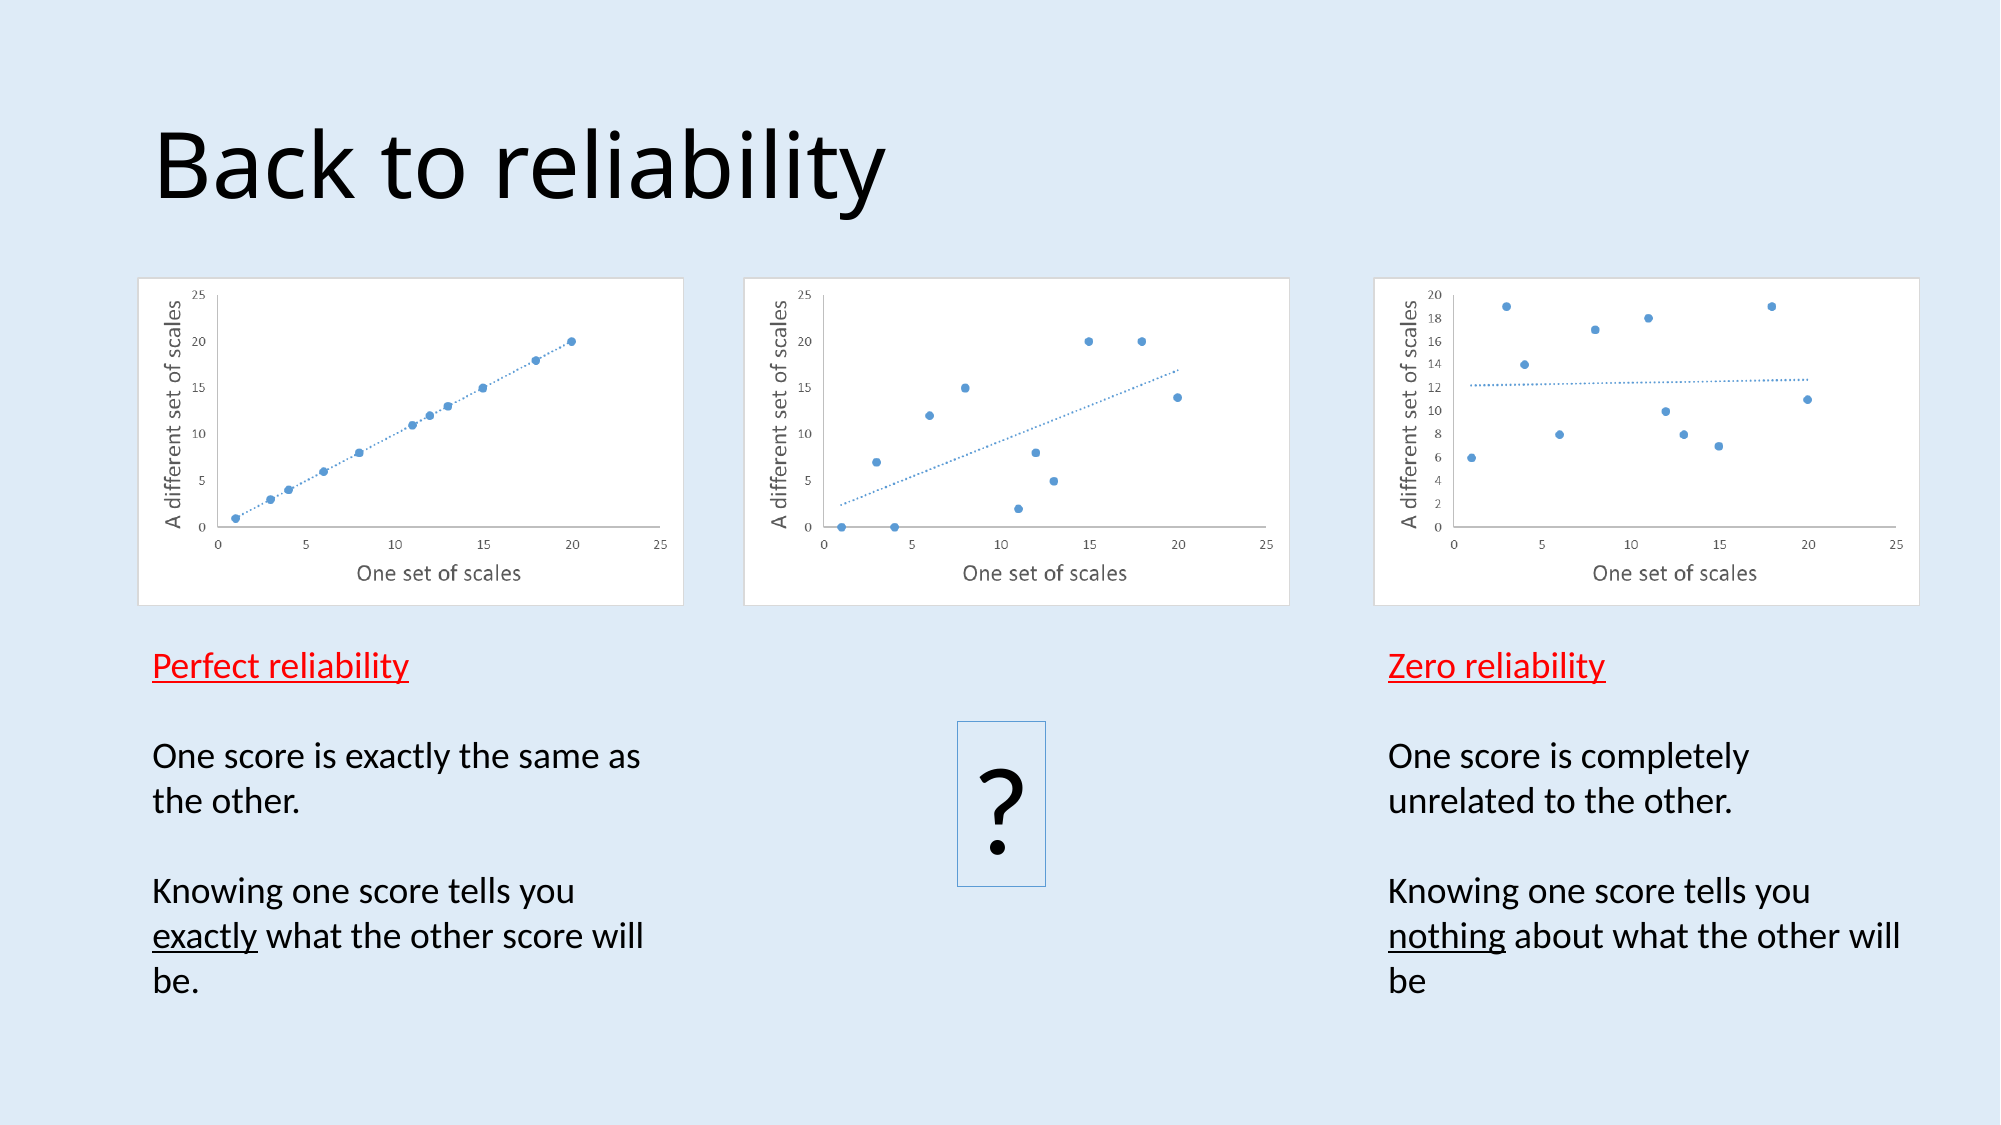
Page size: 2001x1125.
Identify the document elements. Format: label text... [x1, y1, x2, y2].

picture [137, 277, 684, 606]
picture [1373, 277, 1920, 606]
picture [743, 277, 1290, 606]
text_box Perfect reliability One score is exactly the same as the other. Knowing one score tells you exactly what the other score will be. [137, 633, 684, 1009]
text_box Zero reliability One score is completely unrelated to the other. Knowing one score tells you nothing about what the other will be [1373, 633, 1920, 1009]
title Back to reliability [137, 59, 1863, 278]
text_box ? [957, 721, 1046, 887]
